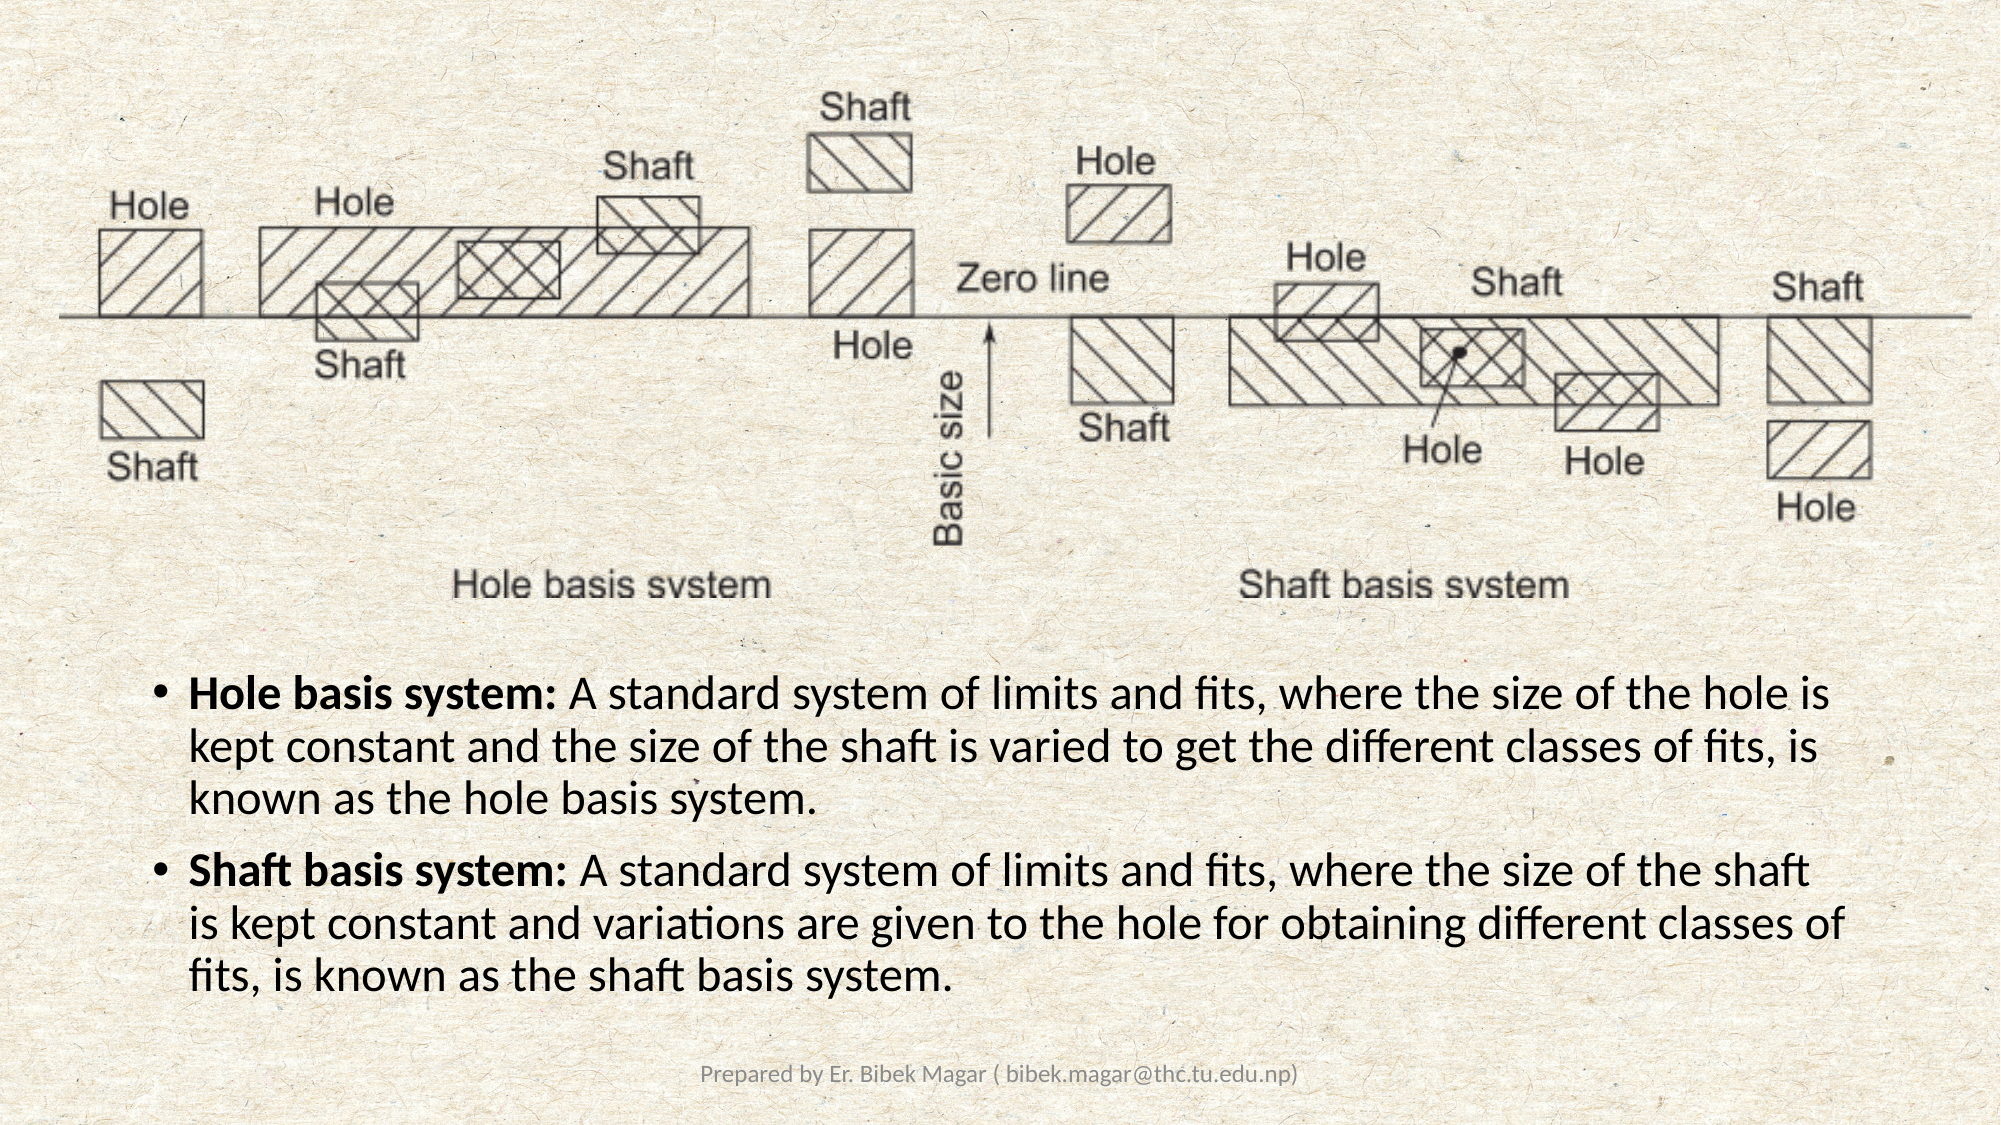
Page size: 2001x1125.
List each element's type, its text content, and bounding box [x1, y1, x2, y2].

picture [0, 0, 2001, 1125]
list Hole basis system: A standard system of limits and fits, where the size of the hole is kept constant and the size of the shaft is varied to get the different classes of fits, is known as the hole basis system. Shaft basis system: A standard system of limits and fits, where the size of the shaft is kept constant and variations are given to the hole for obtaining different classes of fits, is known as the shaft basis system. [137, 660, 1863, 1014]
footer Prepared by Er. Bibek Magar ( bibek.magar@thc.tu.edu.np) [662, 1042, 1338, 1103]
